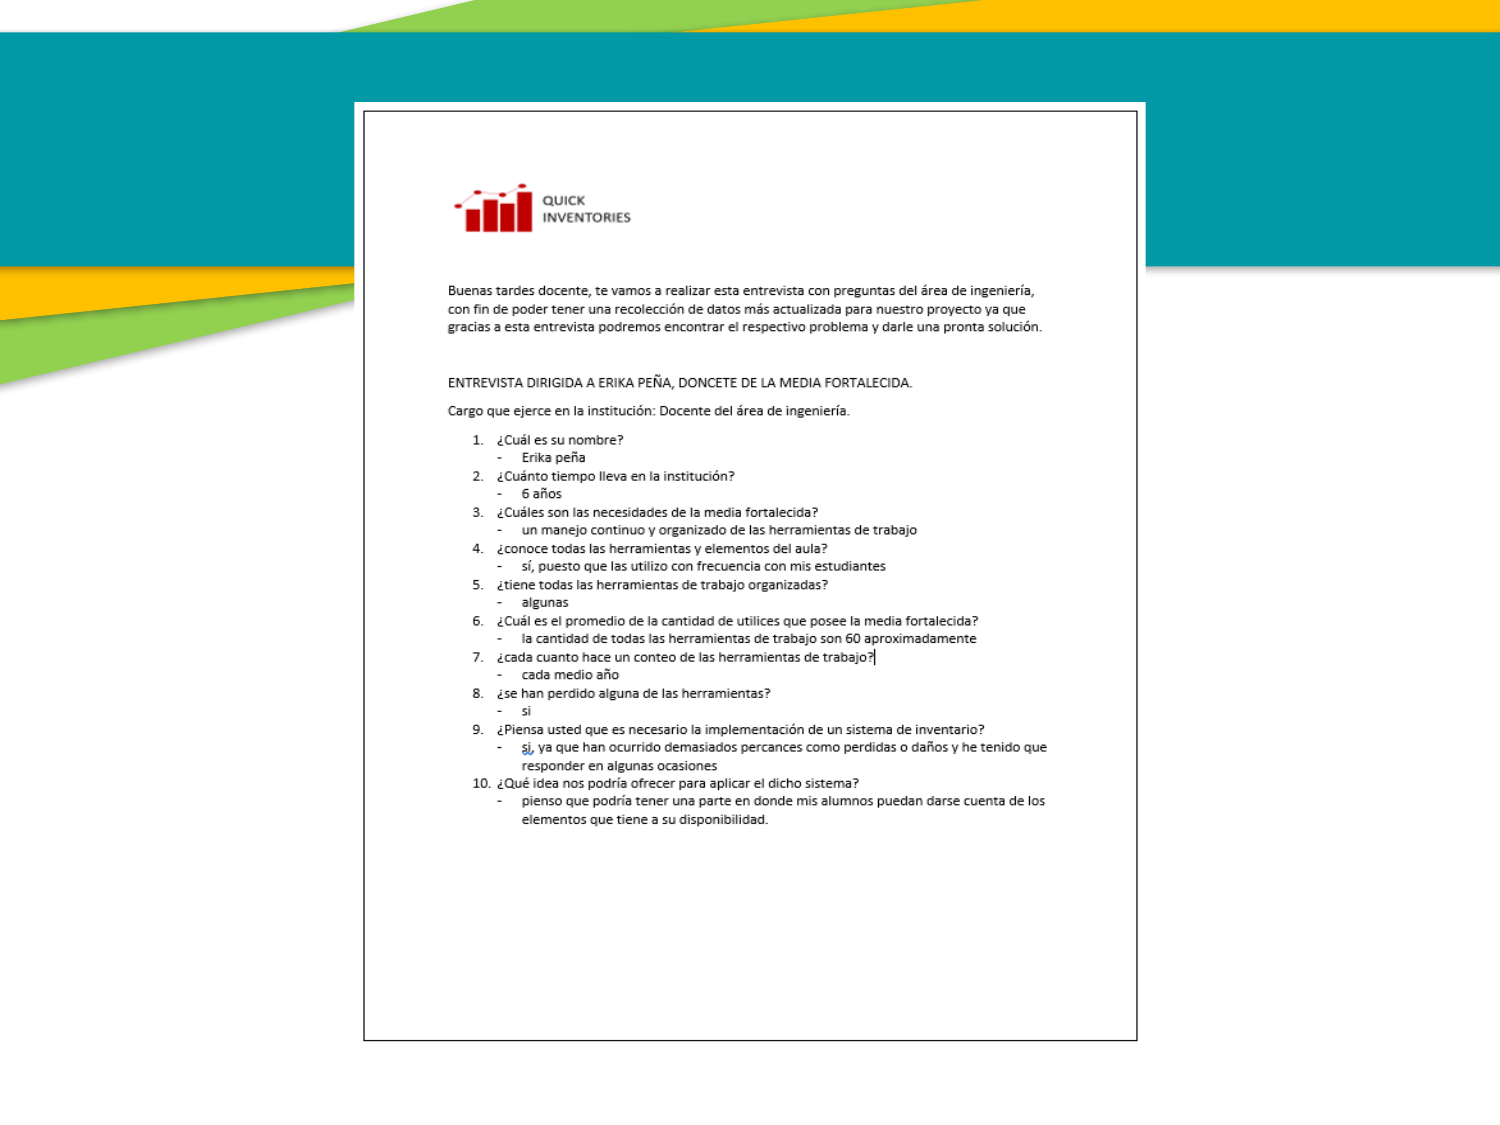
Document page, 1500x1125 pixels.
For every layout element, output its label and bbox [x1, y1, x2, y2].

picture [354, 102, 1146, 1049]
